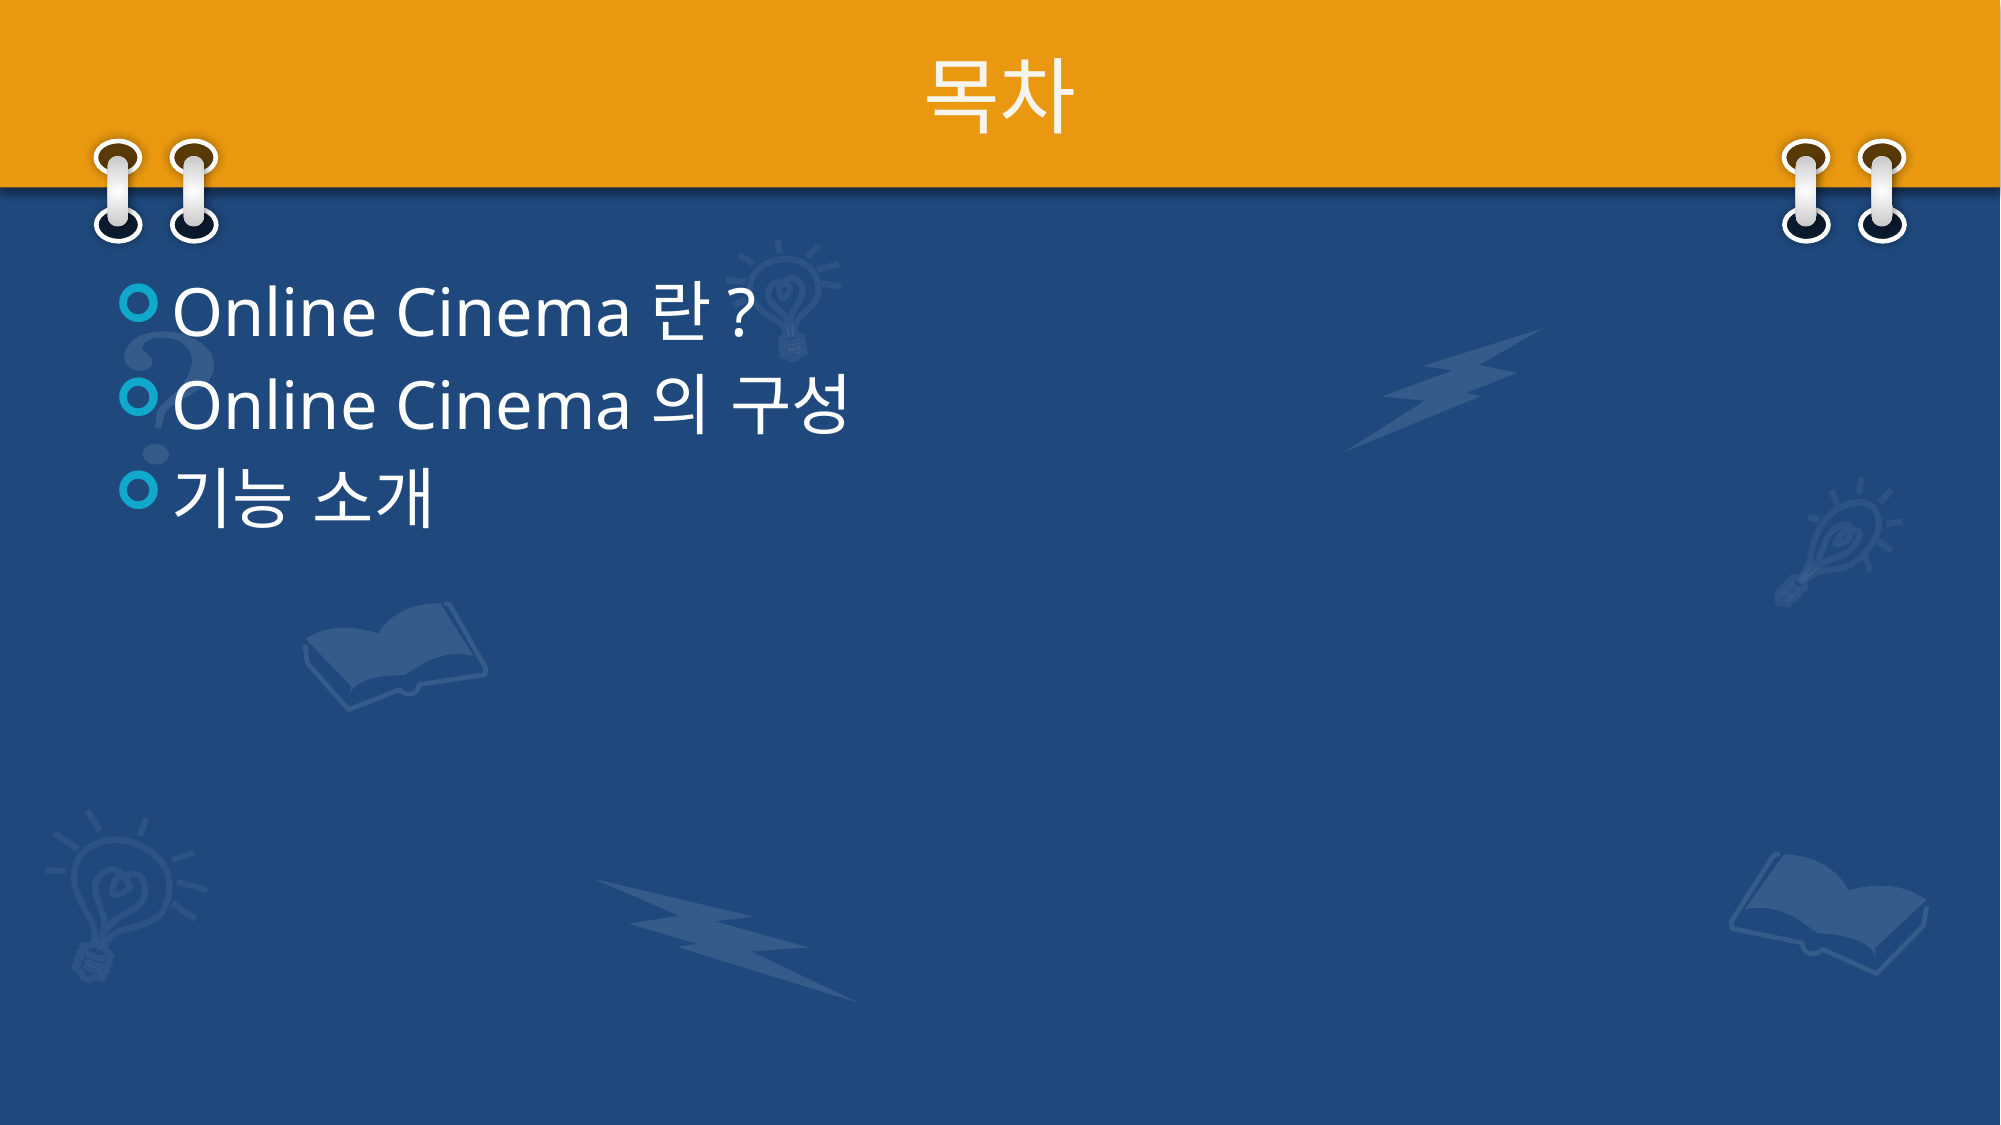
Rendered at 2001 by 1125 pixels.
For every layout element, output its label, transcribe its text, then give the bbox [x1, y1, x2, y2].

list Online Cinema란? Online Cinema의 구성 기능 소개 [99, 262, 1900, 1005]
title 목차 [99, 0, 1900, 188]
